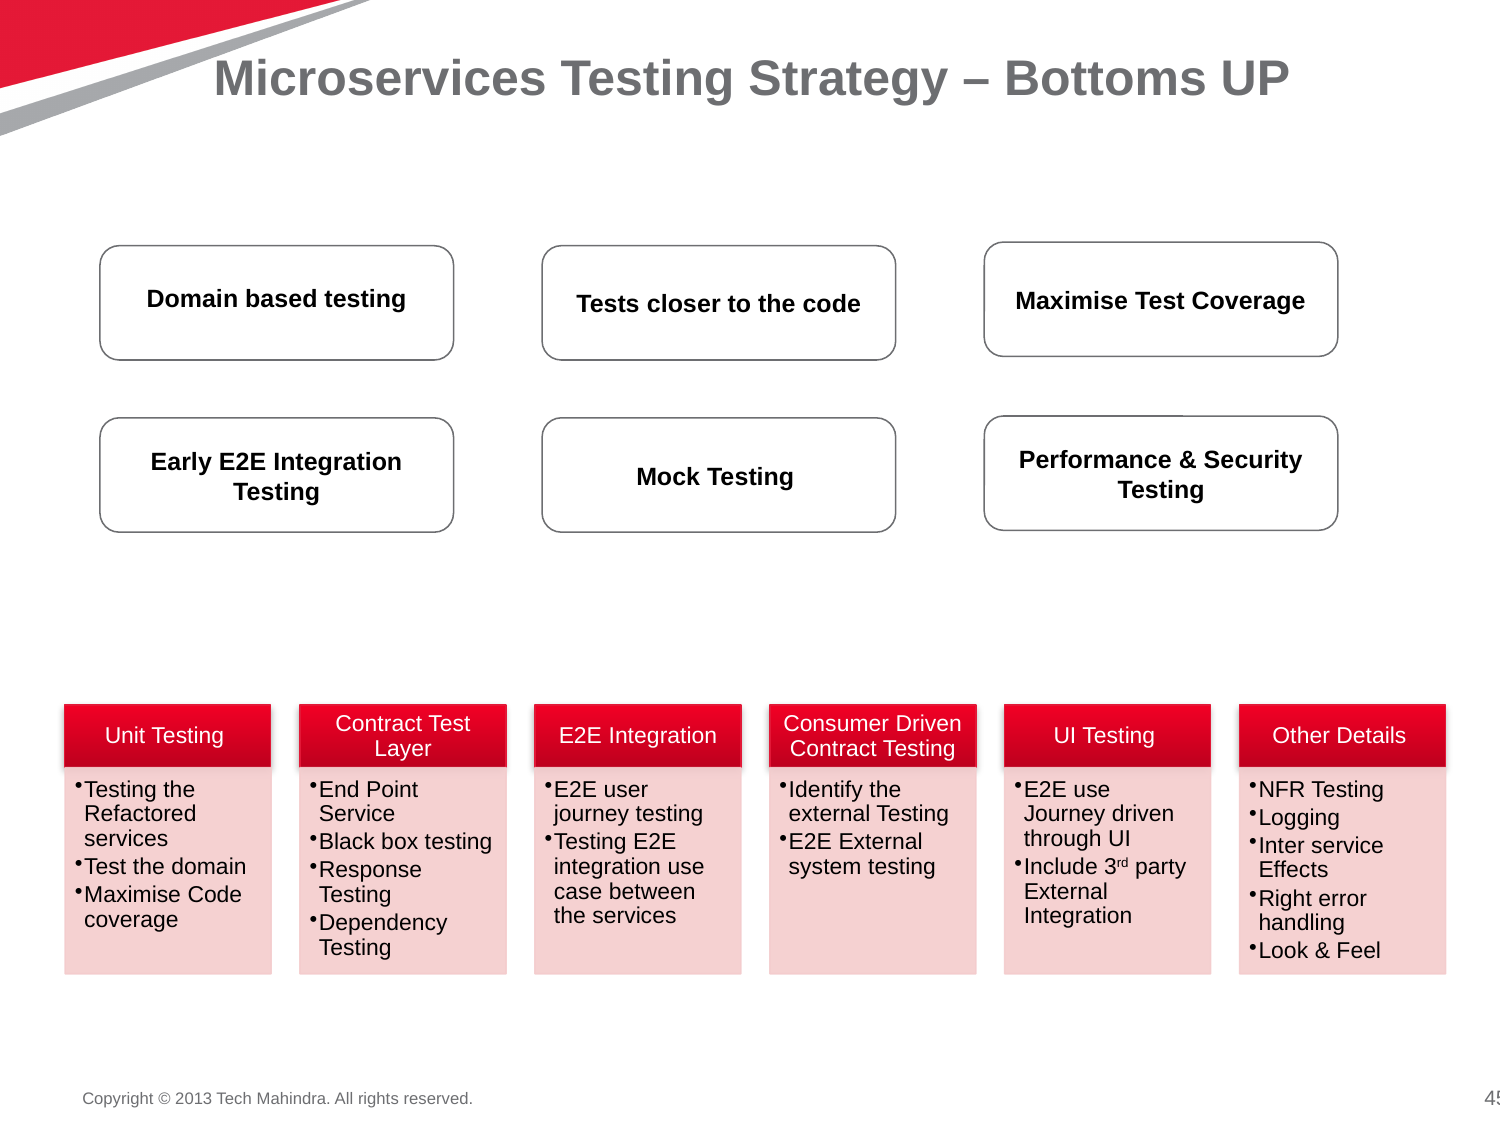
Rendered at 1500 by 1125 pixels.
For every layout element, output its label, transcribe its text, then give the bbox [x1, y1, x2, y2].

text_box Mock Testing [541, 417, 897, 533]
text_box Tests closer to the code [541, 244, 897, 361]
text_box Maximise Test Coverage [983, 241, 1339, 358]
title Microservices Testing Strategy – Bottoms UP [11, 44, 1494, 234]
text_box Performance & Security Testing [983, 415, 1339, 532]
text_box Domain based testing [99, 244, 455, 361]
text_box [64, 669, 1447, 1010]
picture [0, 0, 373, 136]
text_box Early E2E Integration Testing [99, 417, 455, 533]
